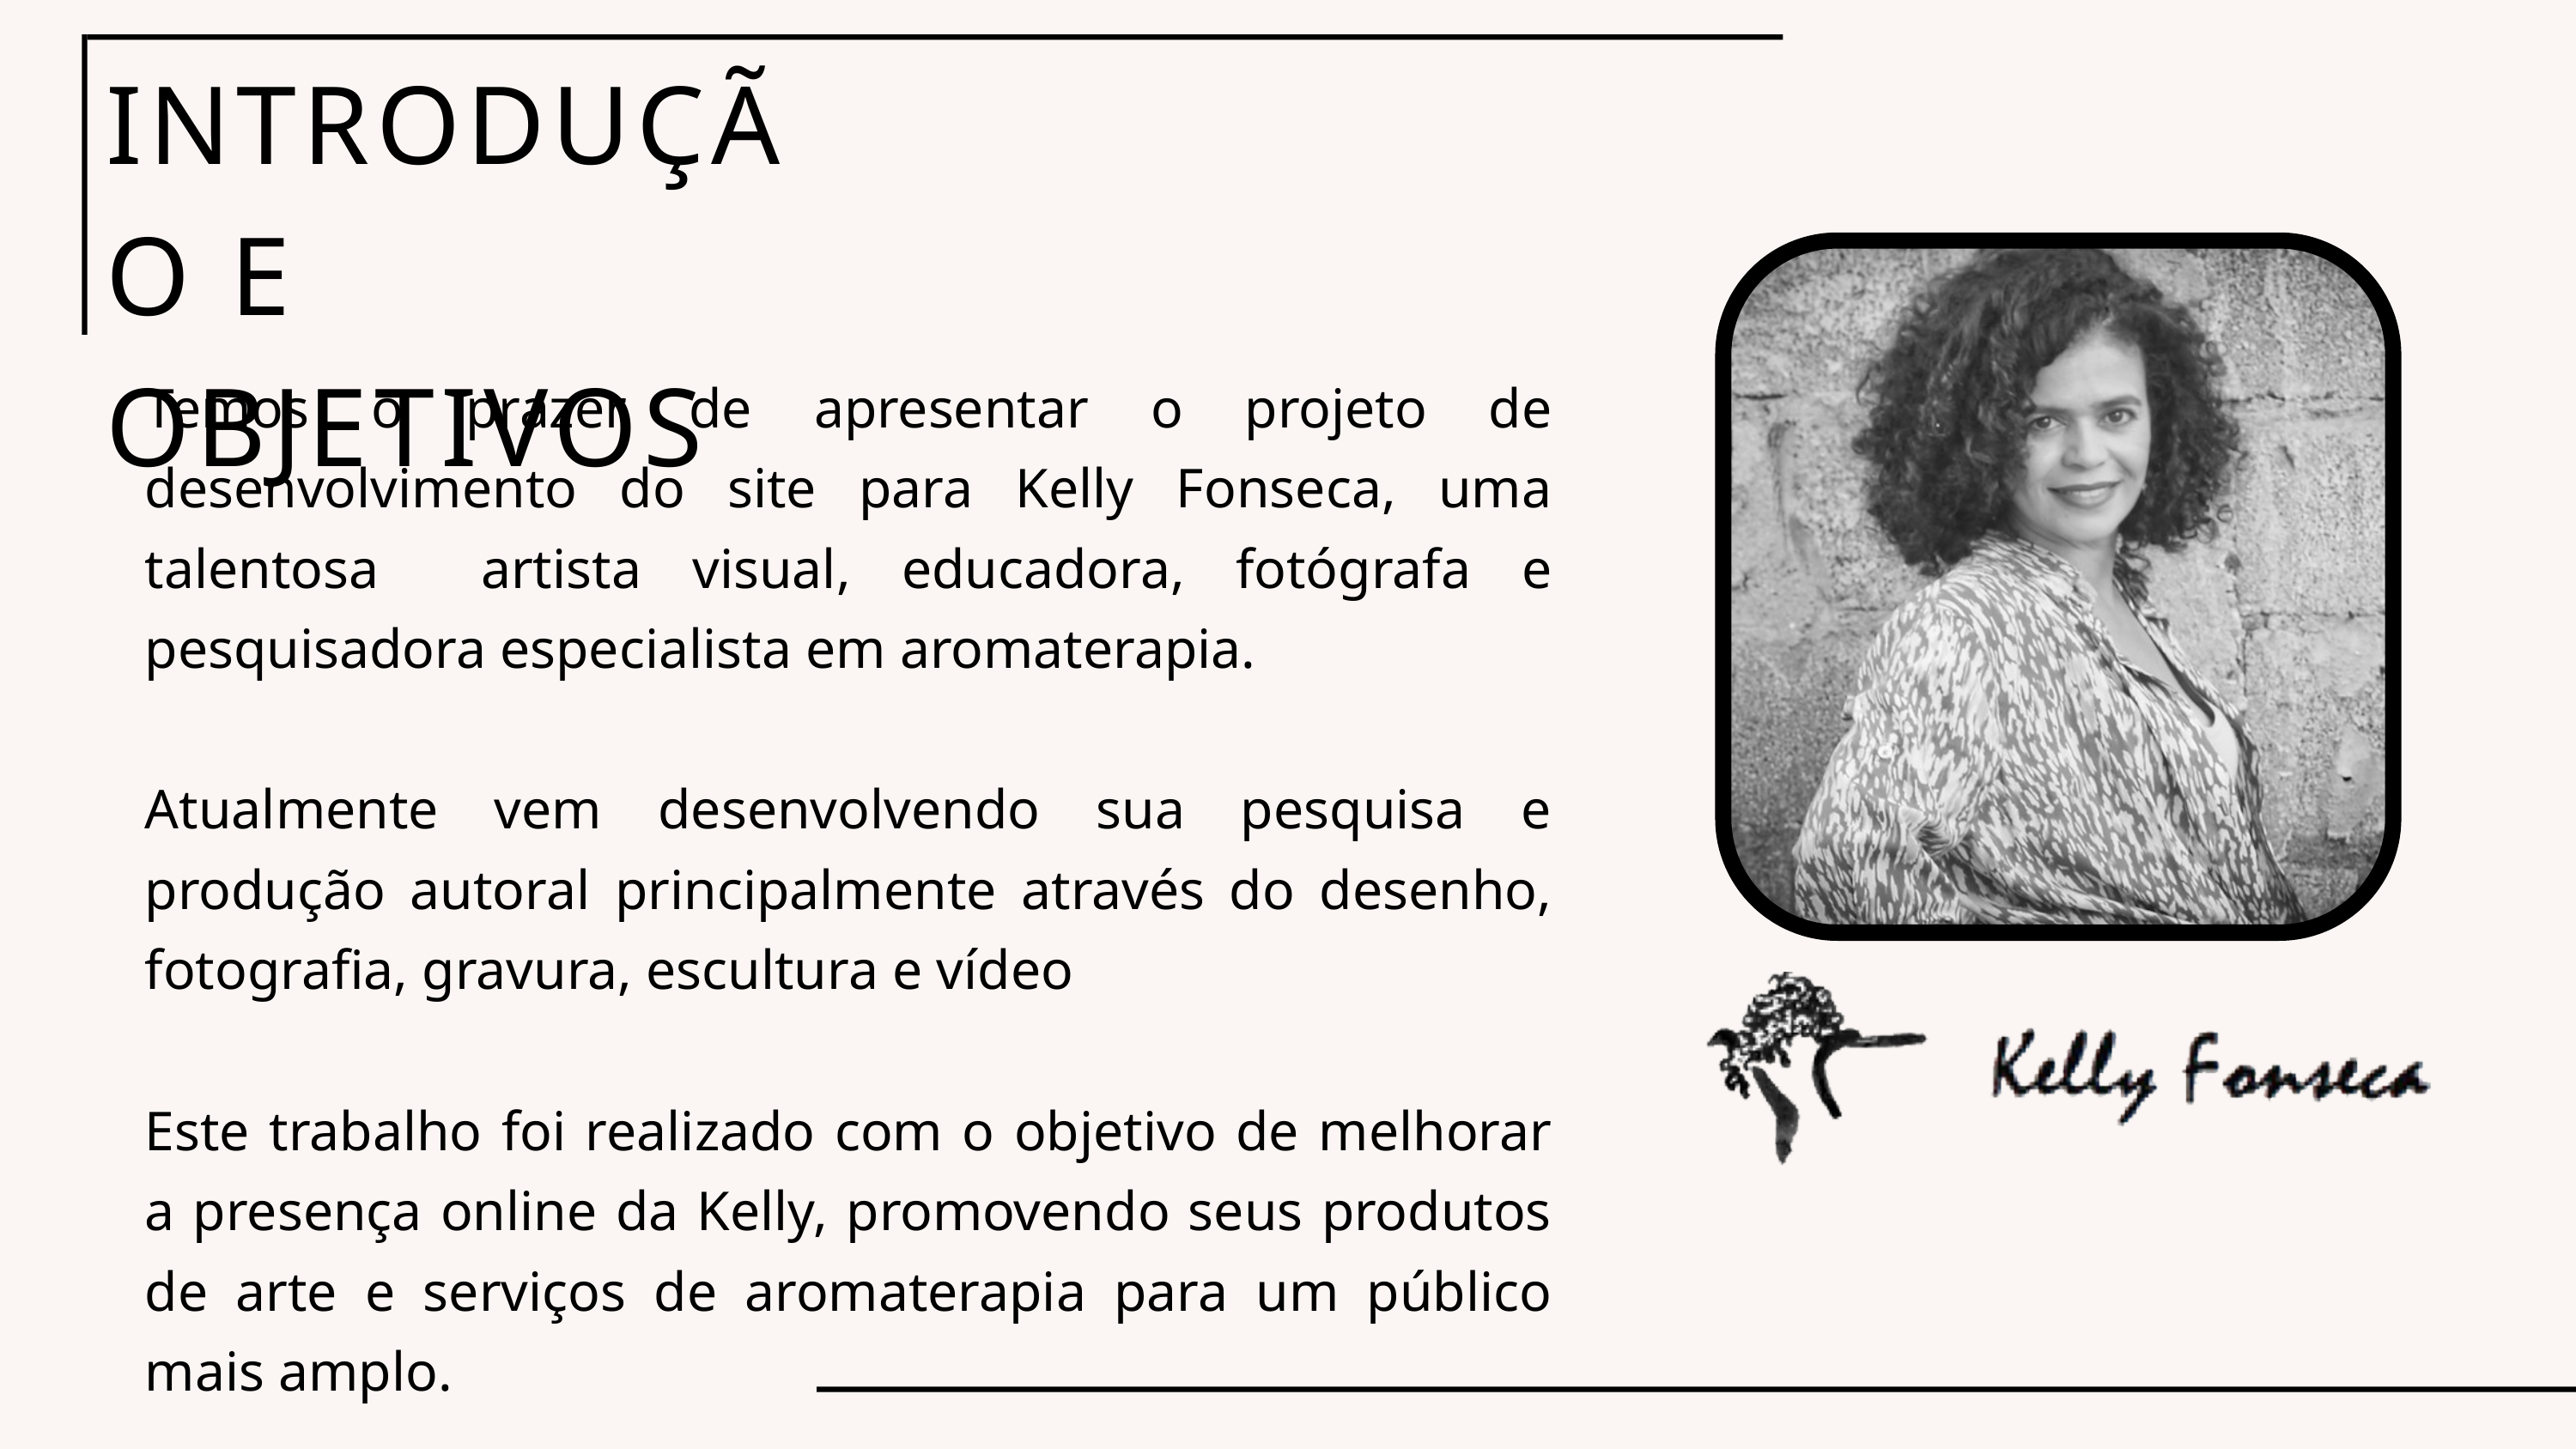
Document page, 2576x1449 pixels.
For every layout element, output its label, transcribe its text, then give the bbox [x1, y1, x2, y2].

text_box INTRODUÇÃO E OBJETIVOS [106, 34, 852, 488]
text_box Temos o prazer de apresentar o projeto de desenvolvimento do site para Kelly Fonseca, uma talentosa artista visual, educadora, fotógrafa e pesquisadora especialista em aromaterapia. Atualmente vem desenvolvendo sua pesquisa e produção autoral principalmente através do desenho, fotografia, gravura, escultura e vídeo Este trabalho foi realizado com o objetivo de melhorar a presença online da Kelly, promovendo seus produtos de arte e serviços de aromaterapia para um público mais amplo. [144, 358, 1554, 1403]
text_box [1705, 972, 2432, 1166]
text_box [1715, 232, 2402, 942]
